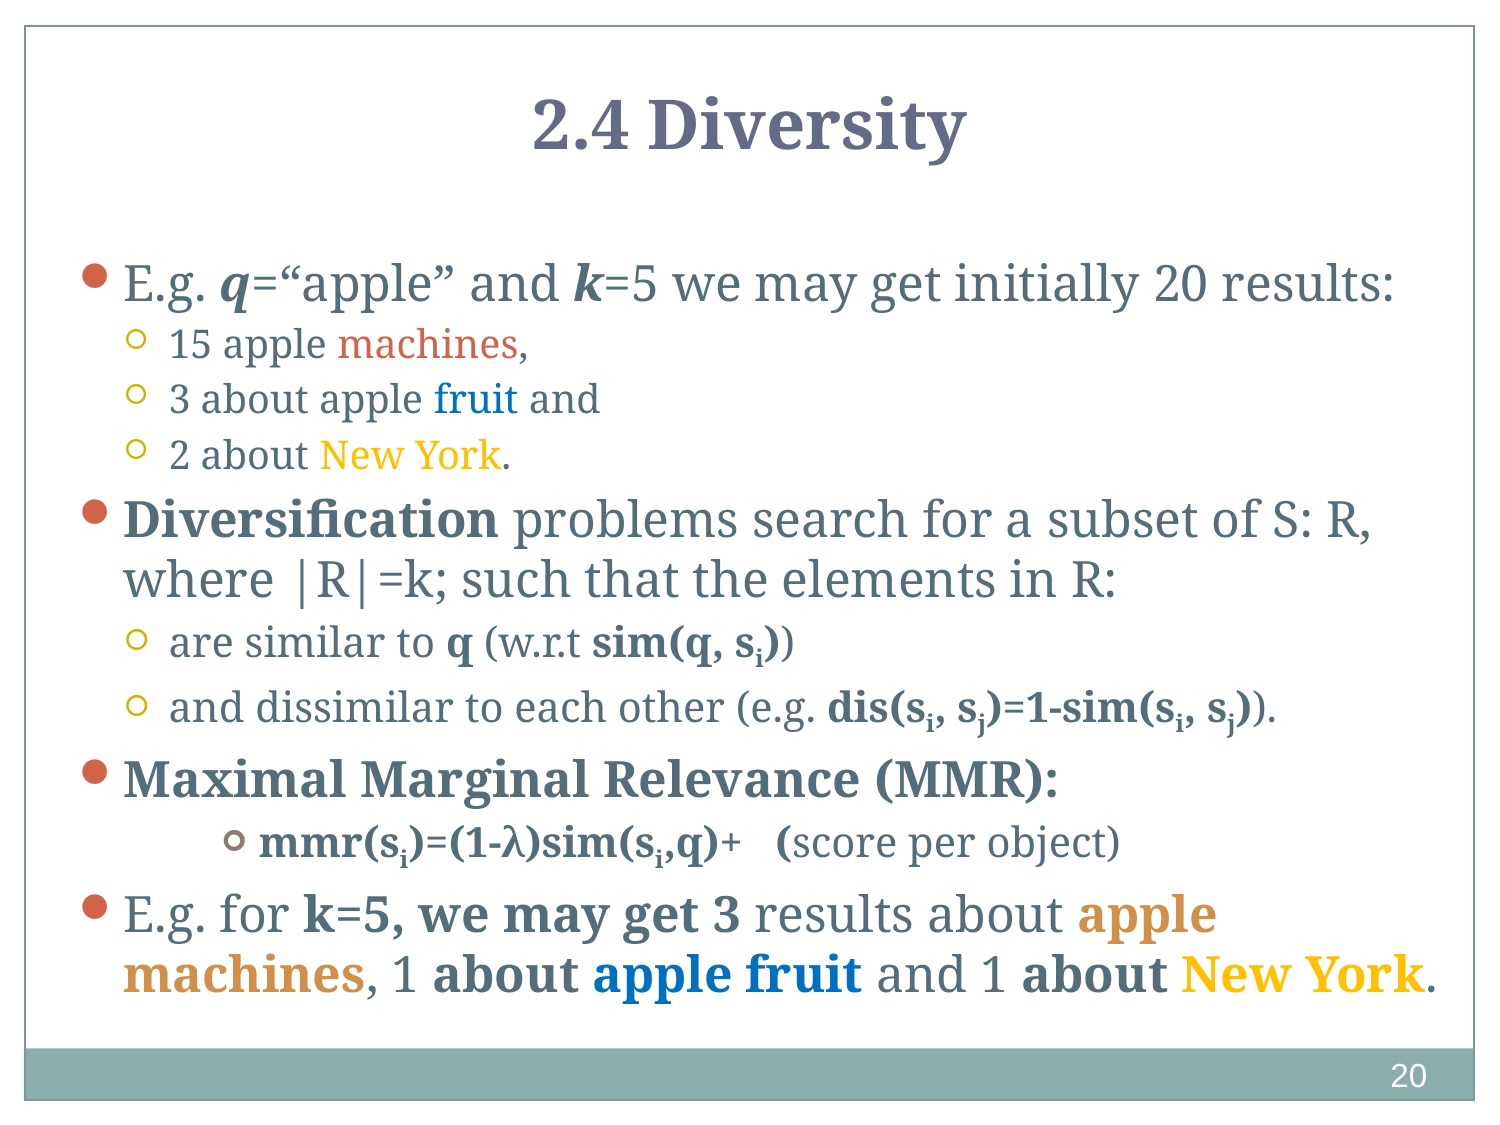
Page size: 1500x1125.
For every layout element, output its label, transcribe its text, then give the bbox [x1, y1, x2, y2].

text_box 2.4 Diversity [74, 58, 1425, 247]
slide_number 20 [1358, 1037, 1459, 1110]
